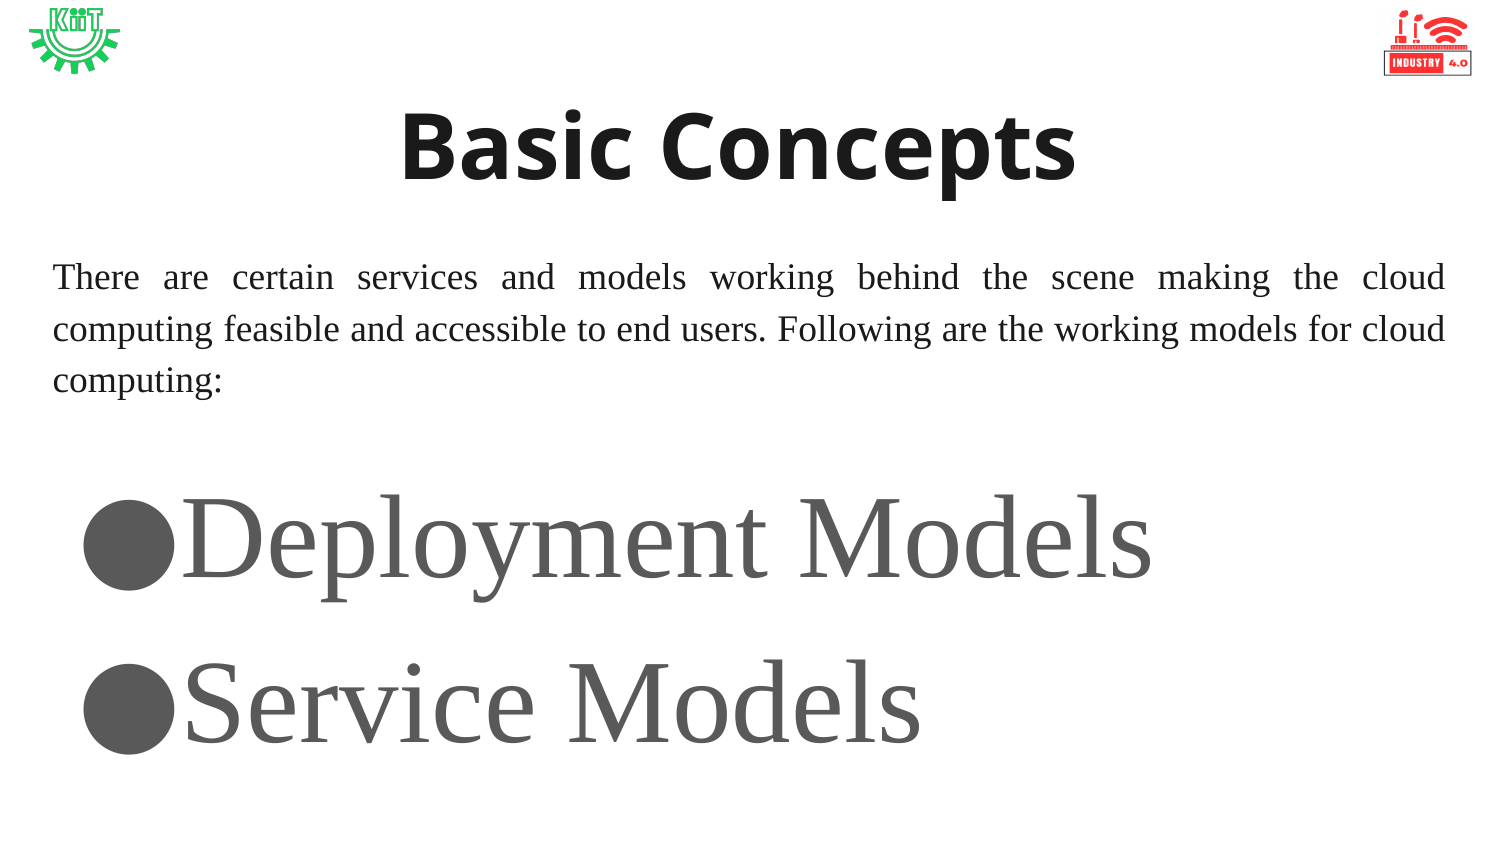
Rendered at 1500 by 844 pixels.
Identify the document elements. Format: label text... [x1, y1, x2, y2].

list There are certain services and models working behind the scene making the cloud computing feasible and accessible to end users. Following are the working models for cloud computing: Deployment Models Service Models [37, 230, 1463, 787]
picture [1382, 8, 1473, 78]
picture [29, 8, 120, 74]
title Basic Concepts [51, 72, 1449, 167]
